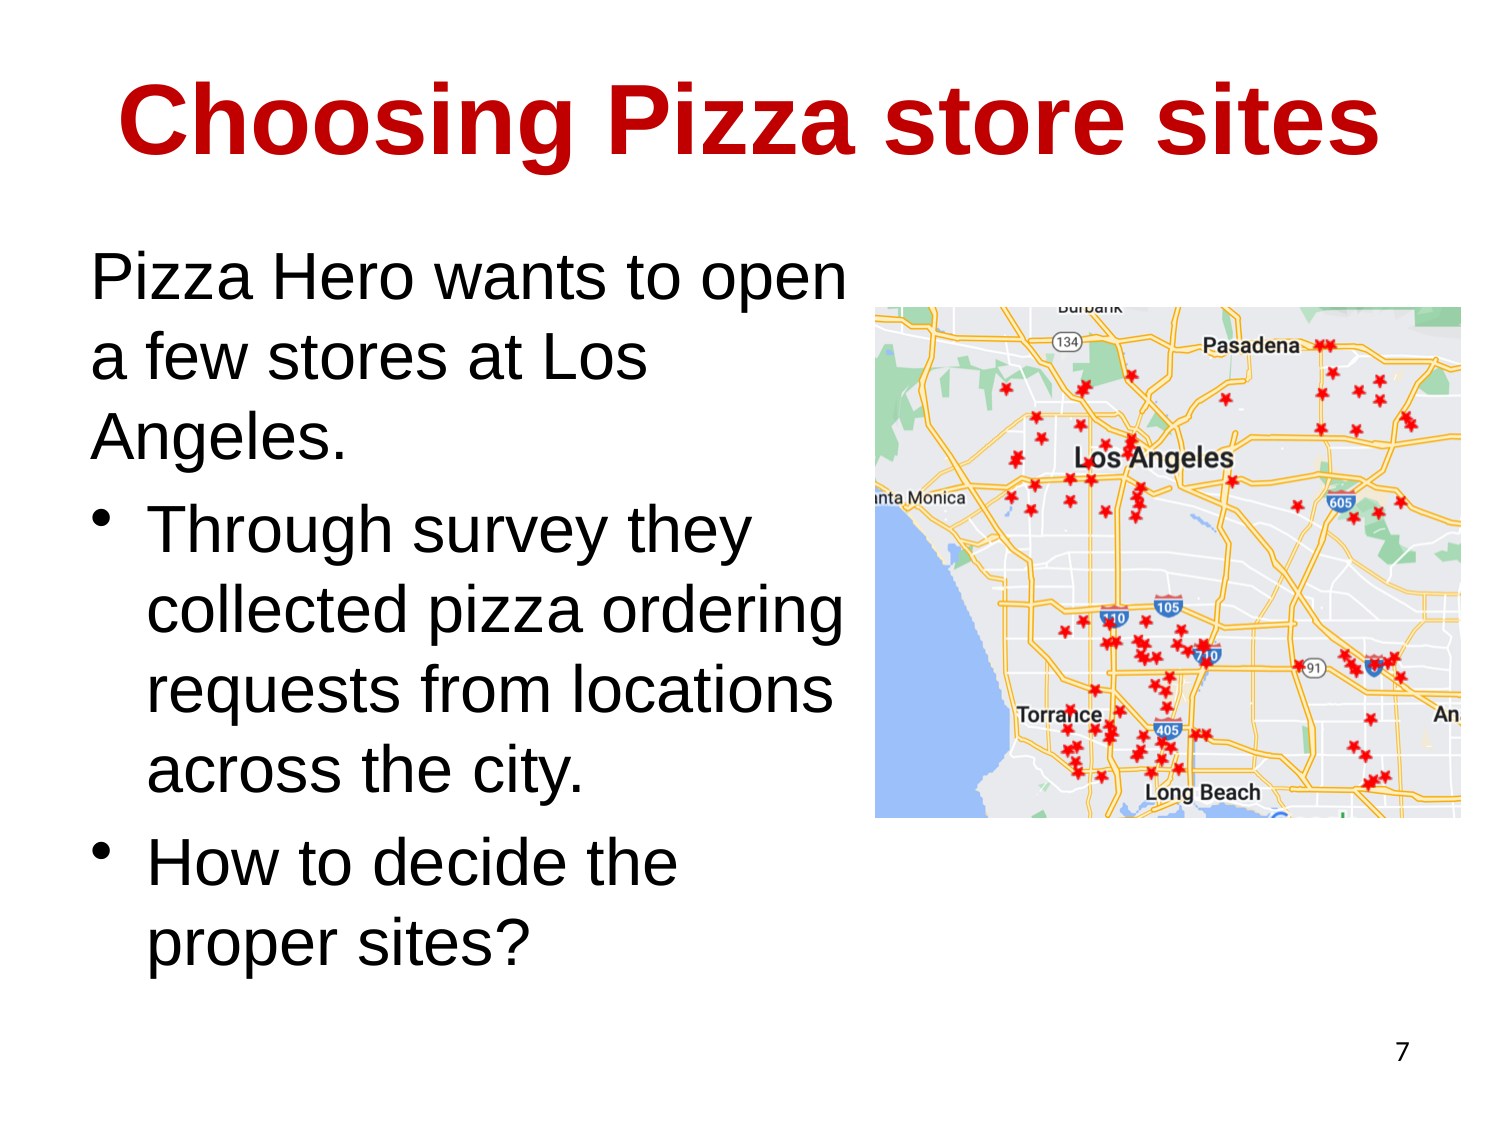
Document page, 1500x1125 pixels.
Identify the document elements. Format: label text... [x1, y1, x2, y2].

slide_number 7 [1074, 1024, 1426, 1103]
list Pizza Hero wants to open a few stores at Los Angeles. Through survey they collected pizza ordering requests from locations across the city. How to decide the proper sites? [74, 224, 876, 1006]
title Choosing Pizza store sites [0, 17, 1500, 211]
picture [874, 307, 1462, 818]
